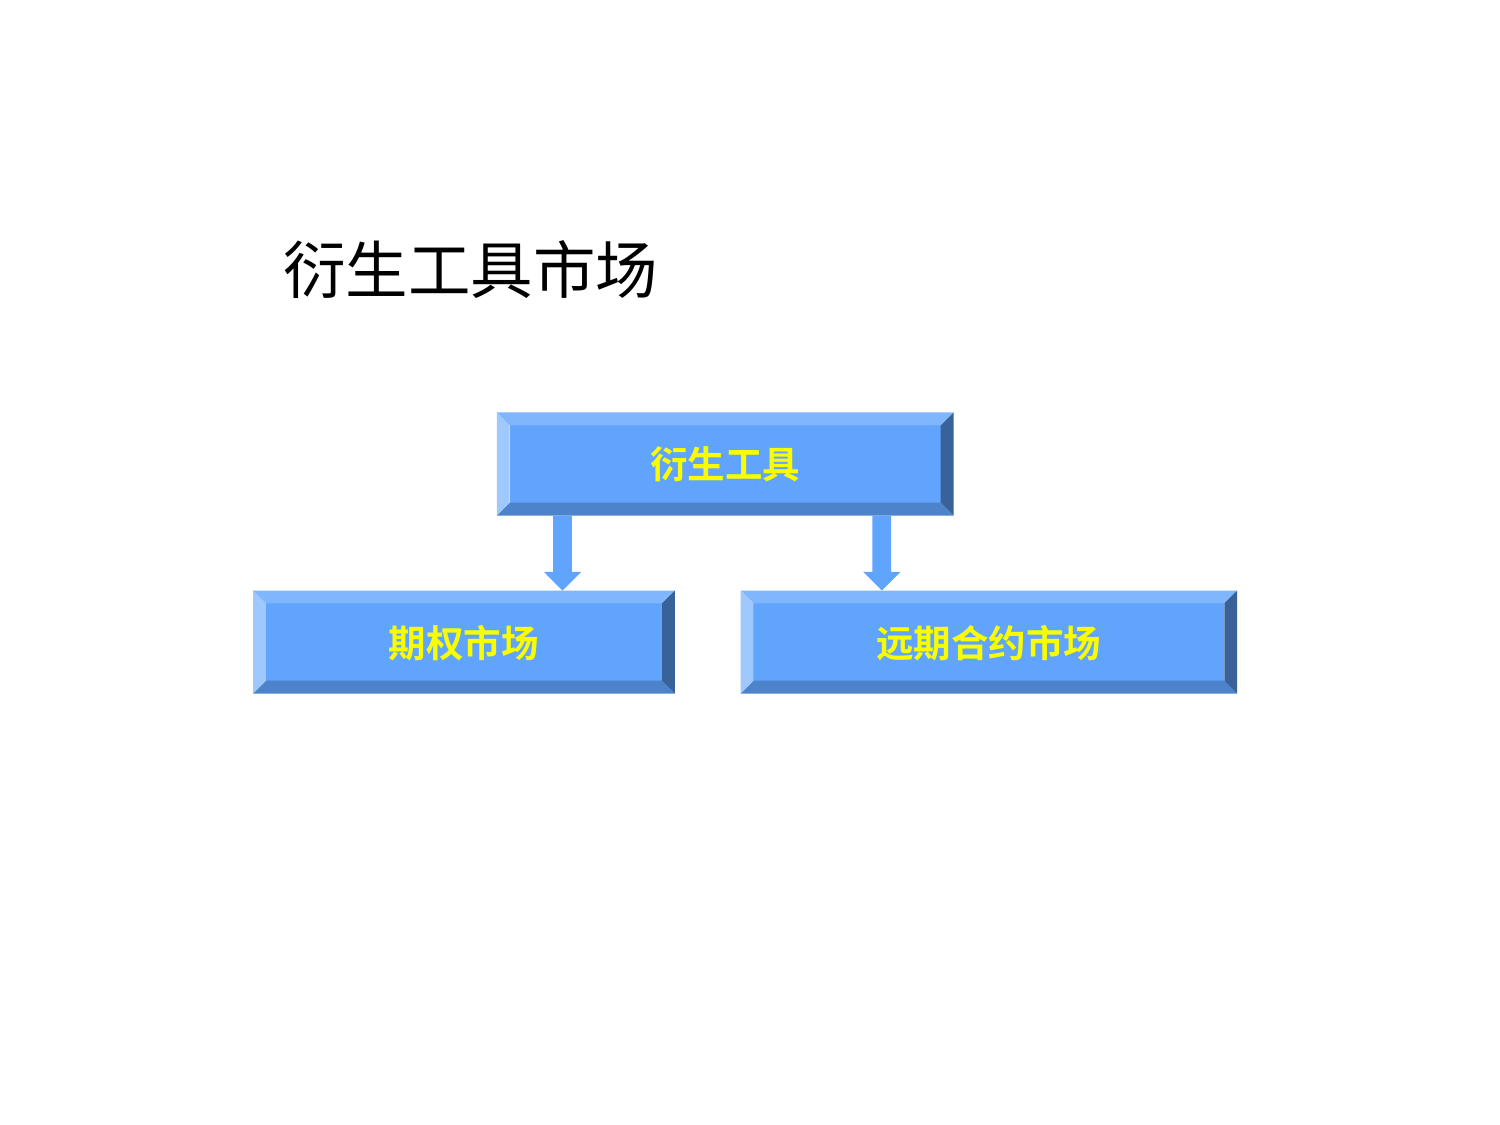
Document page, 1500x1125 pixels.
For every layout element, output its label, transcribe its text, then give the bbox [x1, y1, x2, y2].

title 衍生工具市场 [271, 234, 1229, 329]
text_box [253, 412, 1238, 694]
